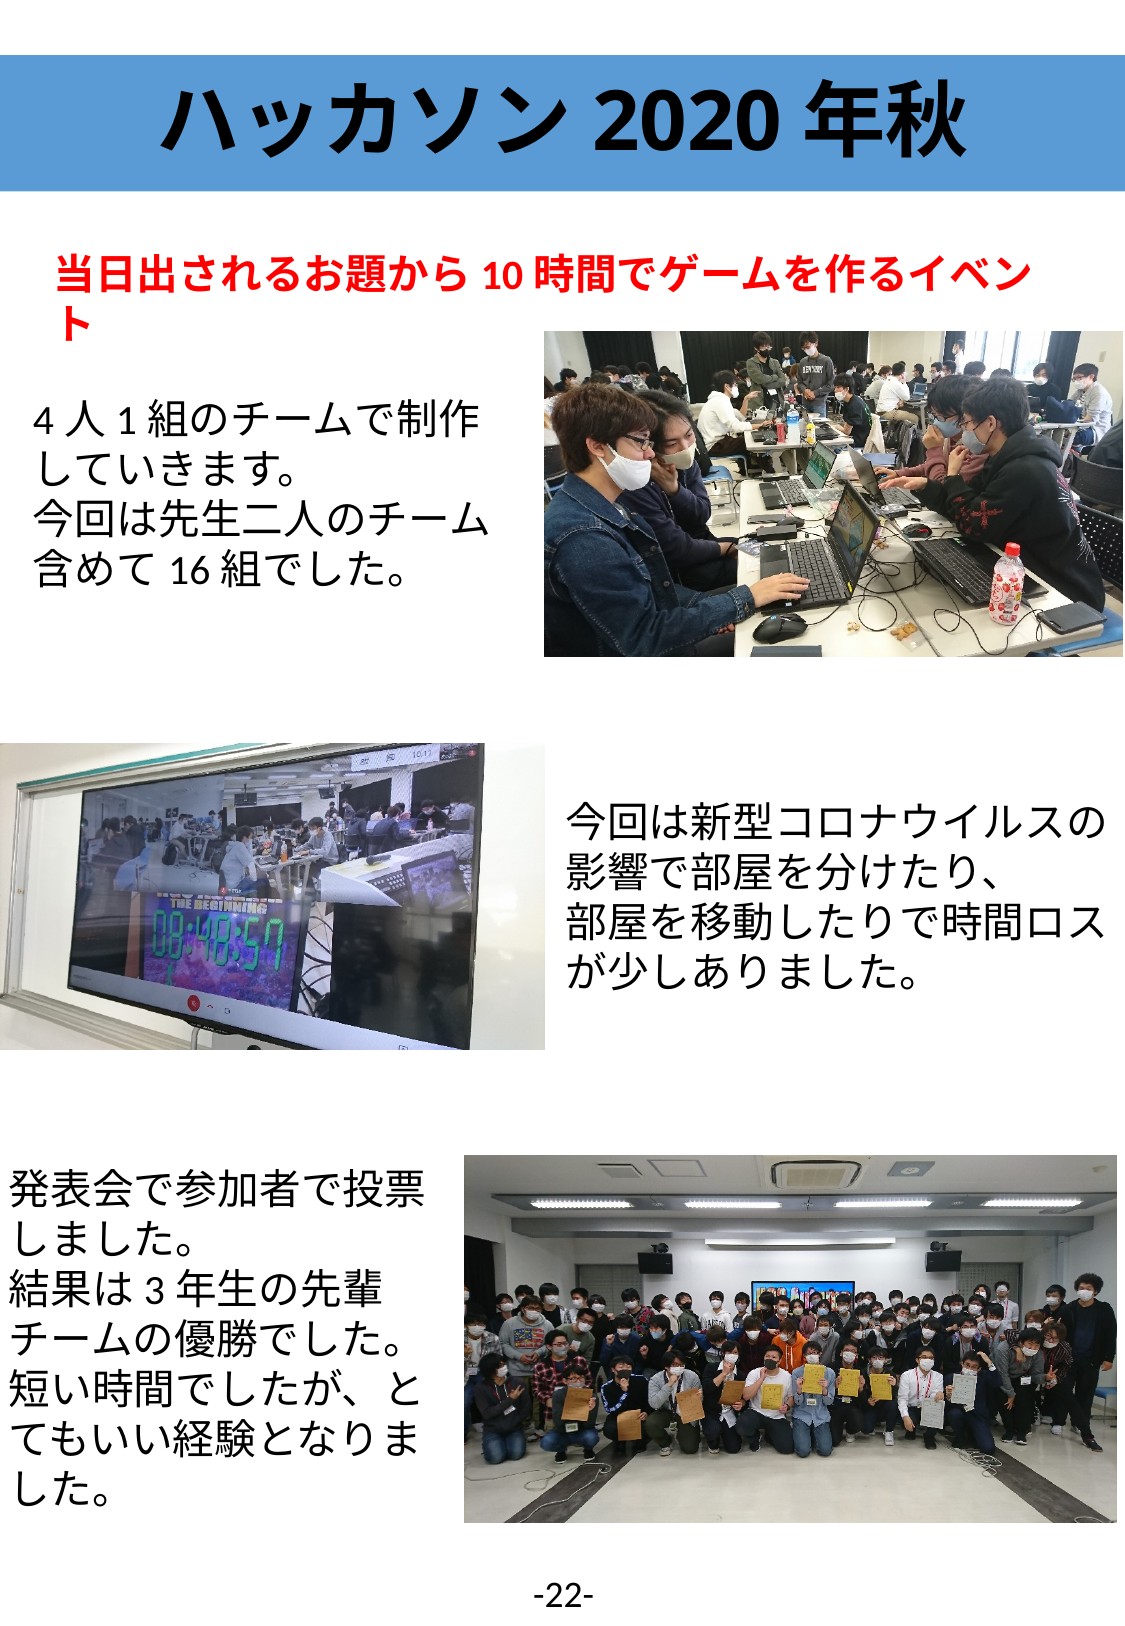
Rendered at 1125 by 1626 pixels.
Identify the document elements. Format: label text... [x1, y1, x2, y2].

text_box 発表会で参加者で投票しました。 結果は3年生の先輩チームの優勝でした。 短い時間でしたが、とてもいい経験となりました。 [0, 1155, 458, 1521]
text_box 4人1組のチームで制作 していきます。 今回は先生二人のチーム含めて16組でした。 [18, 385, 539, 601]
text_box 当日出されるお題から10時間でゲームを作るイベント [38, 240, 1087, 355]
picture [464, 1155, 1118, 1523]
text_box -22- [460, 1563, 667, 1623]
text_box 今回は新型コロナウイルスの影響で部屋を分けたり、 部屋を移動したりで時間ロスが少しありました。 [550, 788, 1125, 1003]
picture [544, 331, 1123, 657]
picture [0, 743, 545, 1050]
text_box ハッカソン2020年秋 [0, 55, 1125, 192]
